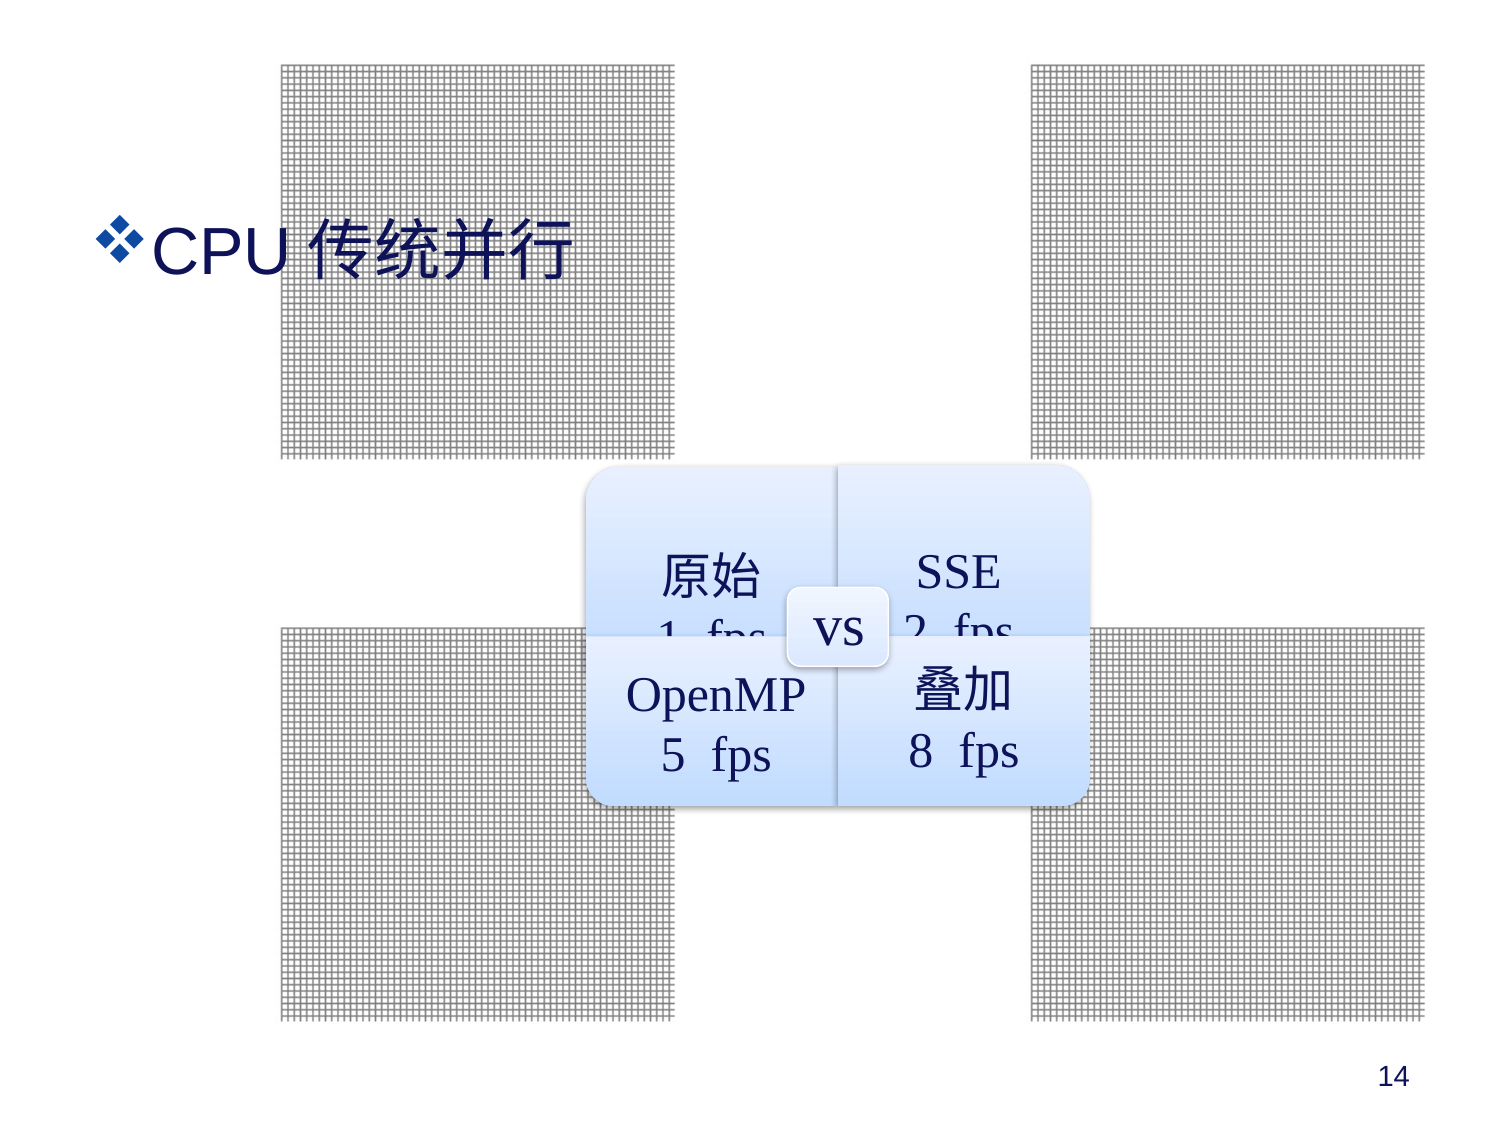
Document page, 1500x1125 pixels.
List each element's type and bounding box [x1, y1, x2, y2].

text_box [585, 456, 1091, 798]
picture [0, 0, 1500, 1125]
